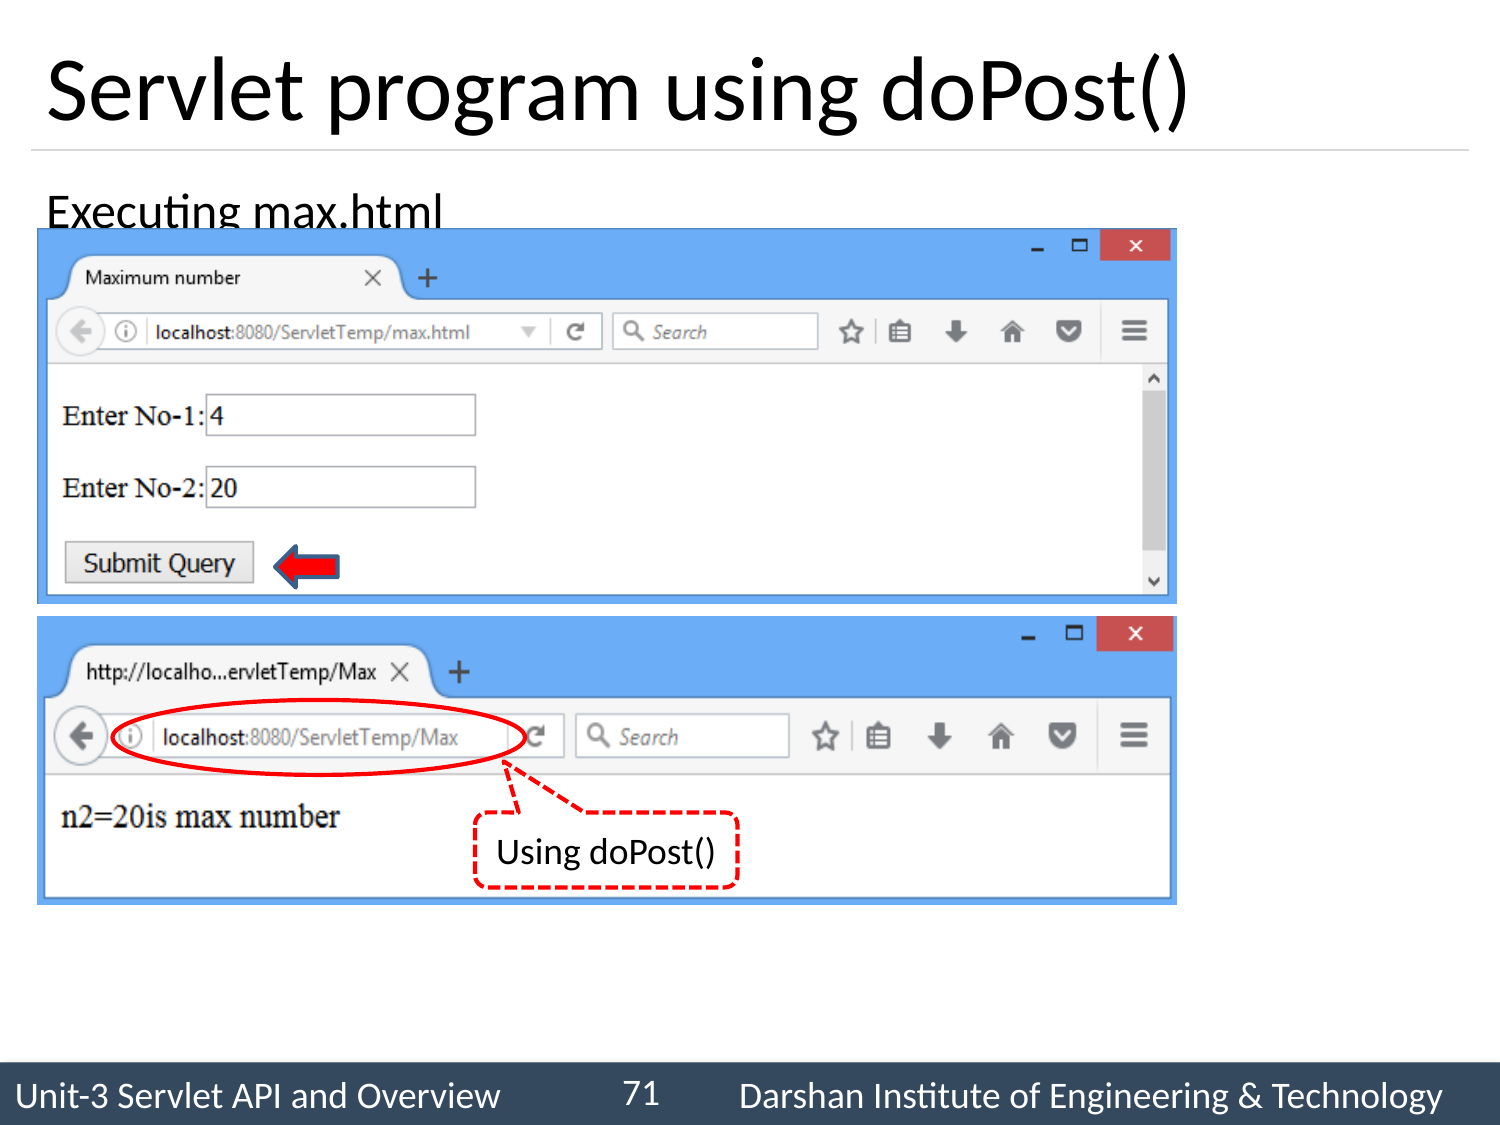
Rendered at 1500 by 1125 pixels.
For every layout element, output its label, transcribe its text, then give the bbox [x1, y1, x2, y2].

title Servlet program using doPost() [31, 17, 1469, 150]
slide_number 71 [575, 1060, 675, 1121]
picture [37, 616, 1177, 905]
list Executing max.html [31, 162, 1469, 1038]
picture [36, 228, 1177, 605]
